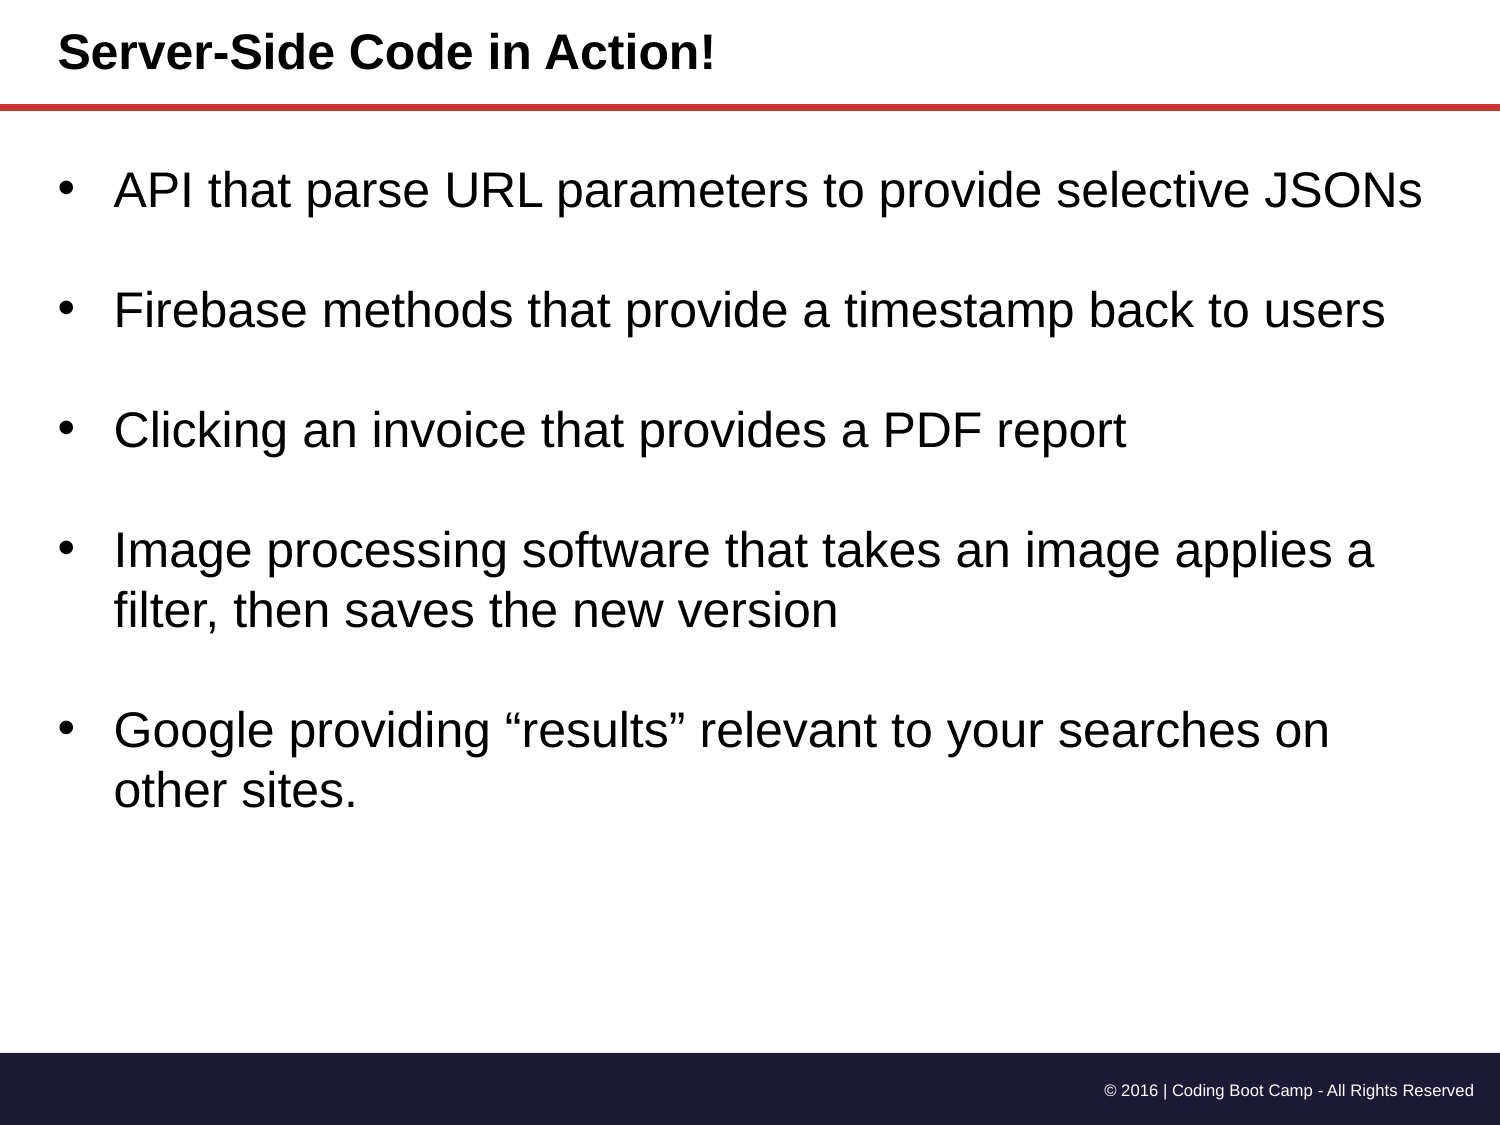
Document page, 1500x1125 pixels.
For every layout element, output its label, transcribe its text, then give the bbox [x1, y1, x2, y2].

title Server-Side Code in Action! [49, 0, 1126, 108]
text_box API that parse URL parameters to provide selective JSONs Firebase methods that provide a timestamp back to users Clicking an invoice that provides a PDF report Image processing software that takes an image applies a filter, then saves the new version Google providing “results” relevant to your searches on other sites. [49, 149, 1463, 825]
